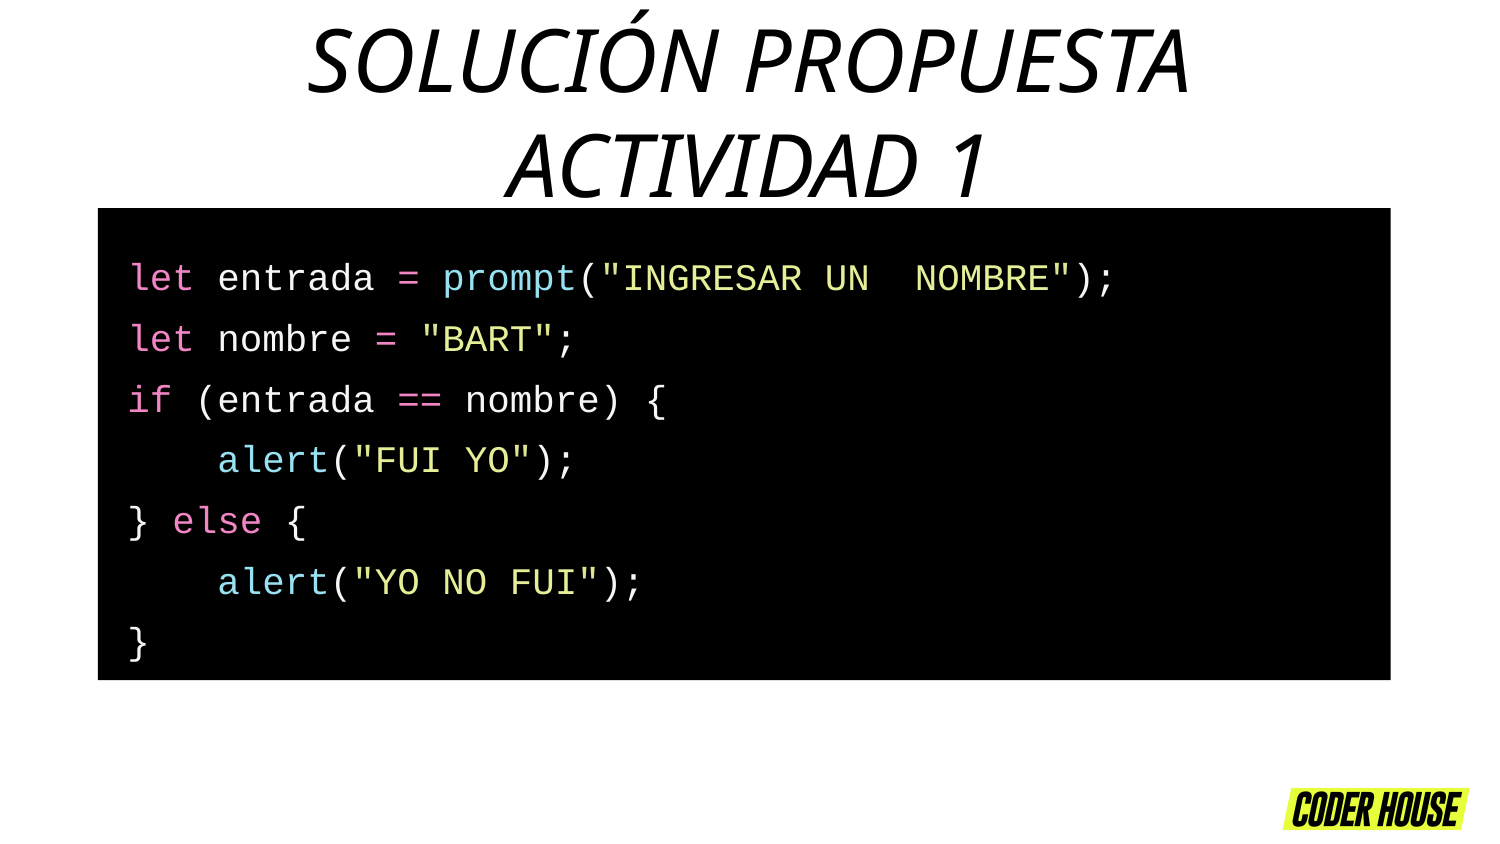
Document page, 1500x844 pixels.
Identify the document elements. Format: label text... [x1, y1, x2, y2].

text_box let entrada = prompt("INGRESAR UN NOMBRE"); let nombre = "BART"; if (entrada == nombre) { alert("FUI YO"); } else { alert("YO NO FUI"); } [97, 208, 1391, 681]
picture [1278, 781, 1474, 837]
text_box SOLUCIÓN PROPUESTA ACTIVIDAD 1 [109, 28, 1391, 191]
